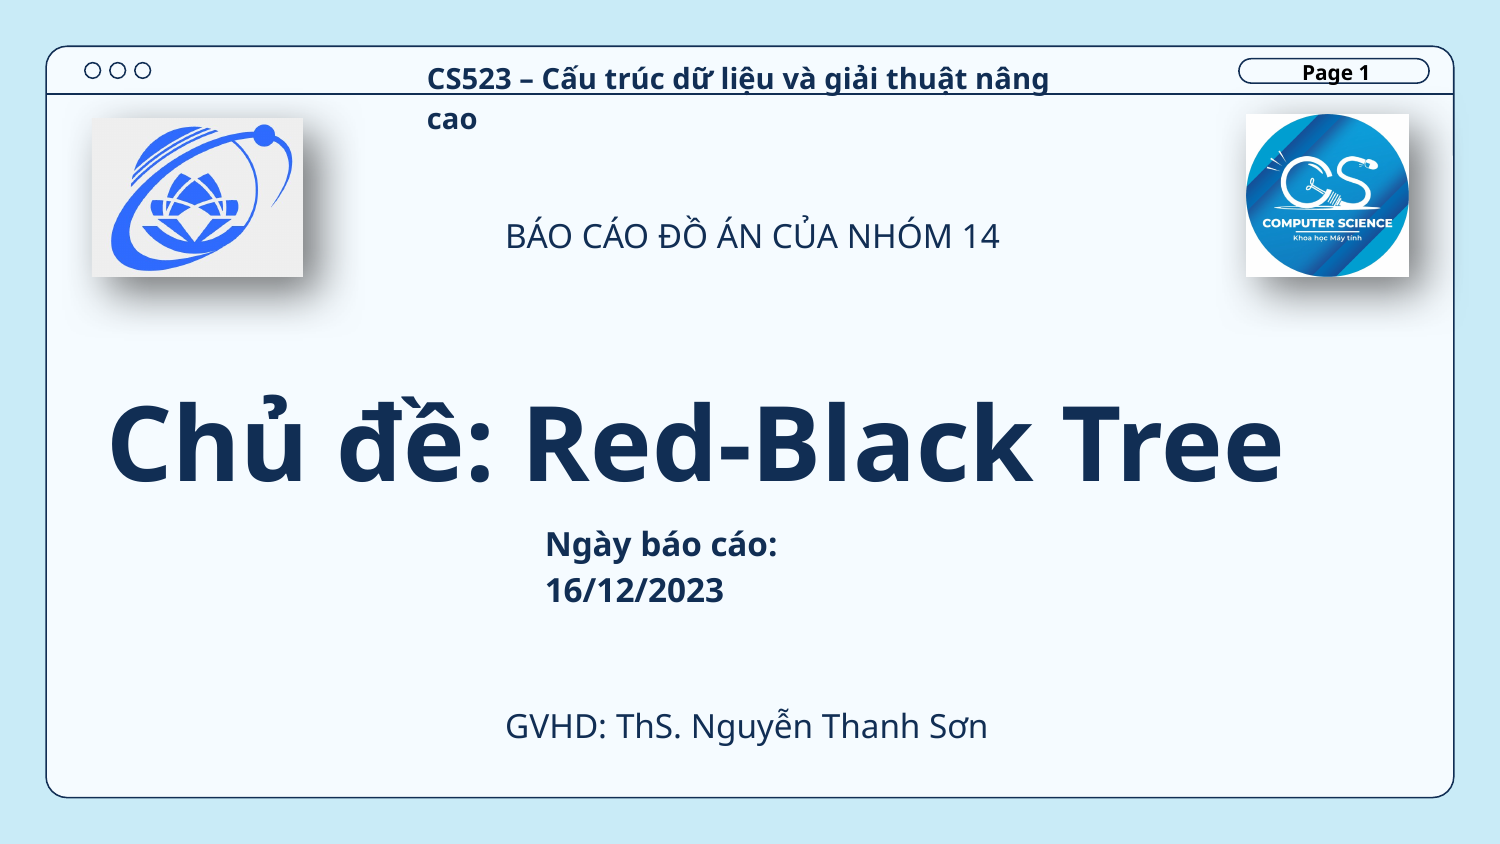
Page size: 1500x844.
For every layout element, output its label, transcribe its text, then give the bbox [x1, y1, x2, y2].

picture [91, 118, 304, 277]
text_box Ngày báo cáo: 16/12/2023 [529, 502, 969, 581]
text_box Page 1 [1287, 52, 1398, 92]
picture [1341, 209, 1409, 277]
text_box BÁO CÁO ĐỒ ÁN CỦA NHÓM 14 [490, 193, 1031, 273]
title Chủ đề: Red-Black Tree [90, 363, 1408, 518]
picture [1245, 114, 1409, 277]
subtitle CS523 – Cấu trúc dữ liệu và giải thuật nâng cao [411, 40, 1087, 119]
text_box GVHD: ThS. Nguyễn Thanh Sơn [490, 684, 1008, 763]
